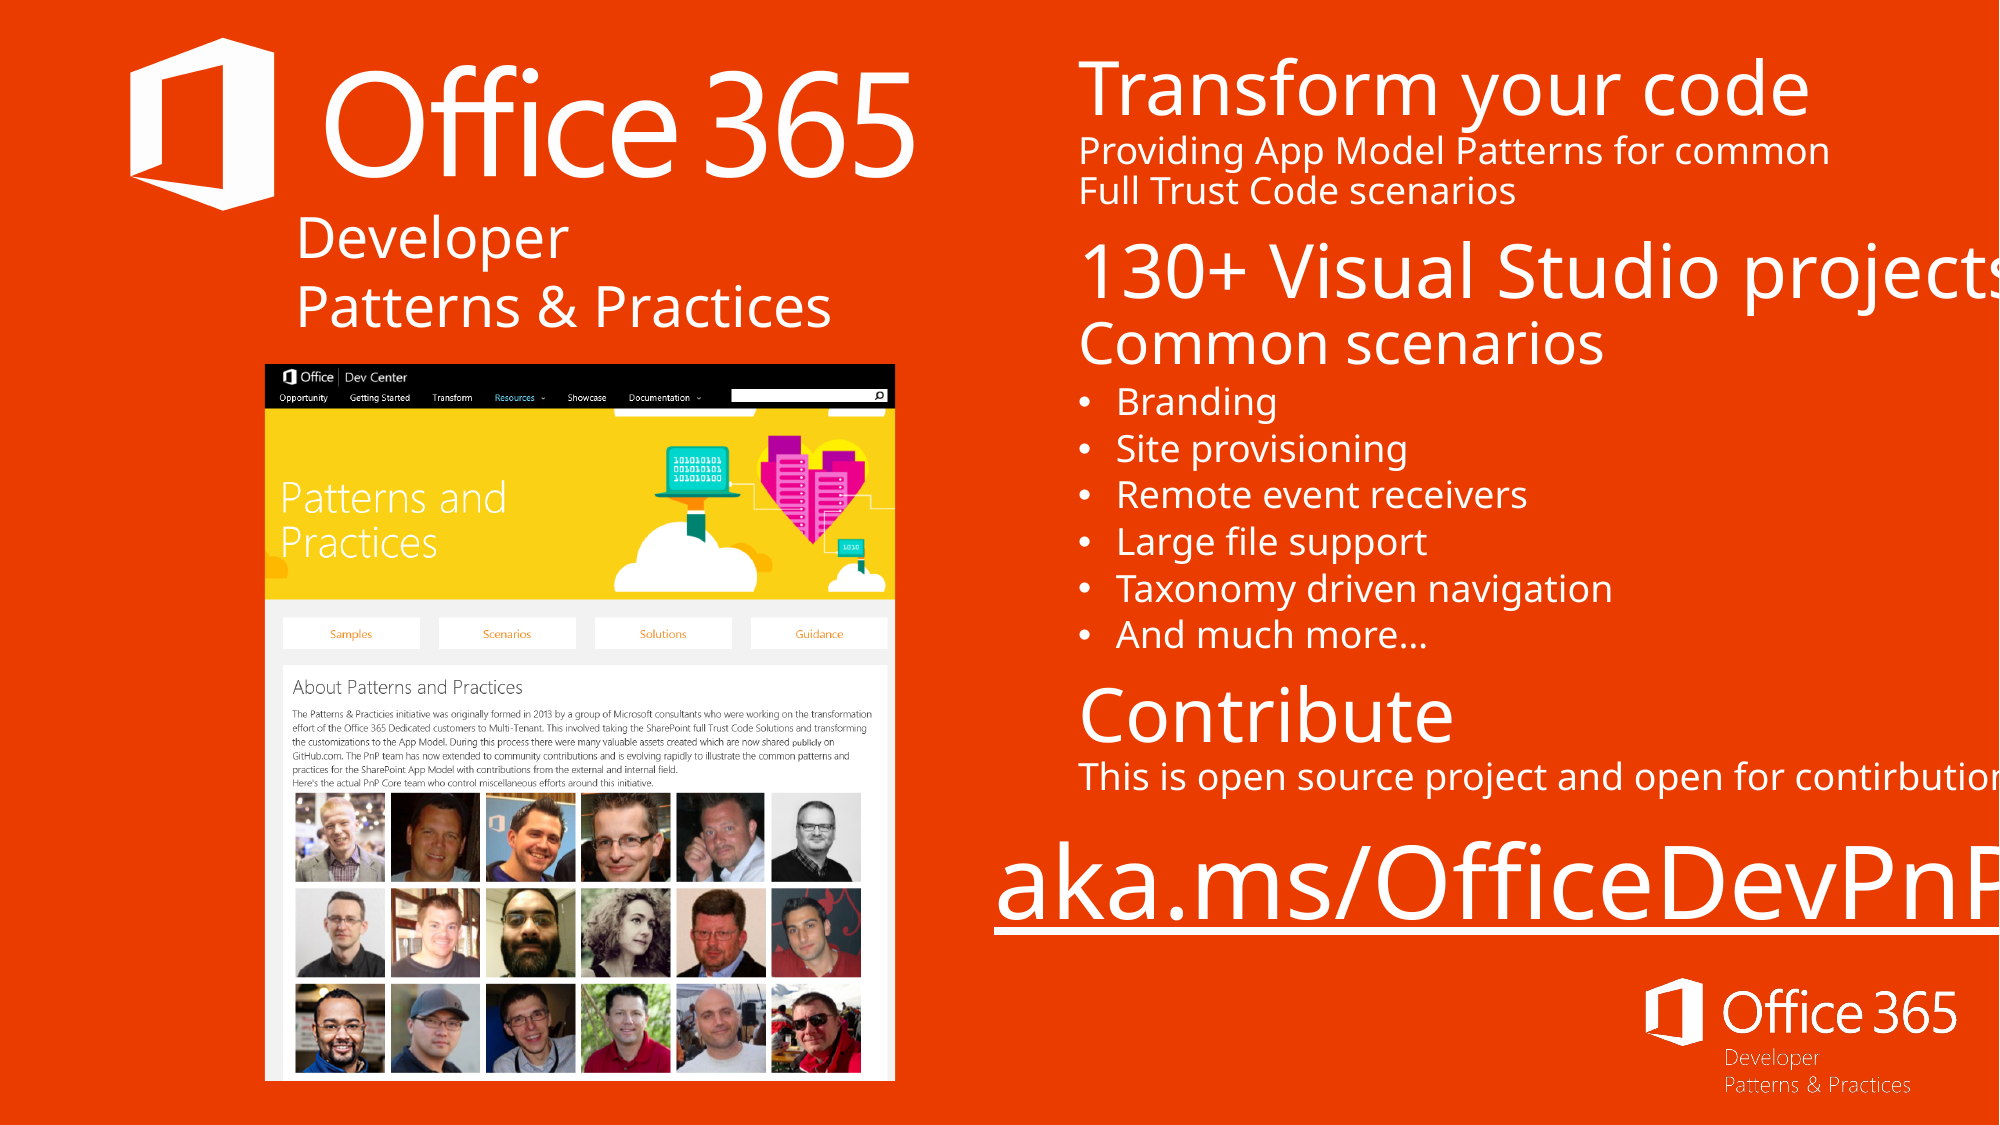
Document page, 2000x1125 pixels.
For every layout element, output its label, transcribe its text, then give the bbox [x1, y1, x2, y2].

text_box aka.ms/OfficeDevPnP [964, 808, 2000, 966]
picture [264, 364, 896, 1082]
picture [1616, 966, 1984, 1111]
text_box Transform your code Providing App Model Patterns for common Full Trust Code scenarios 130+ Visual Studio projects Common scenarios Branding Site provisioning Remote event receivers Large file support Taxonomy driven navigation And much more… Contribute This is open source project and open for contirbutions [1048, 27, 2000, 808]
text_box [56, 0, 983, 341]
